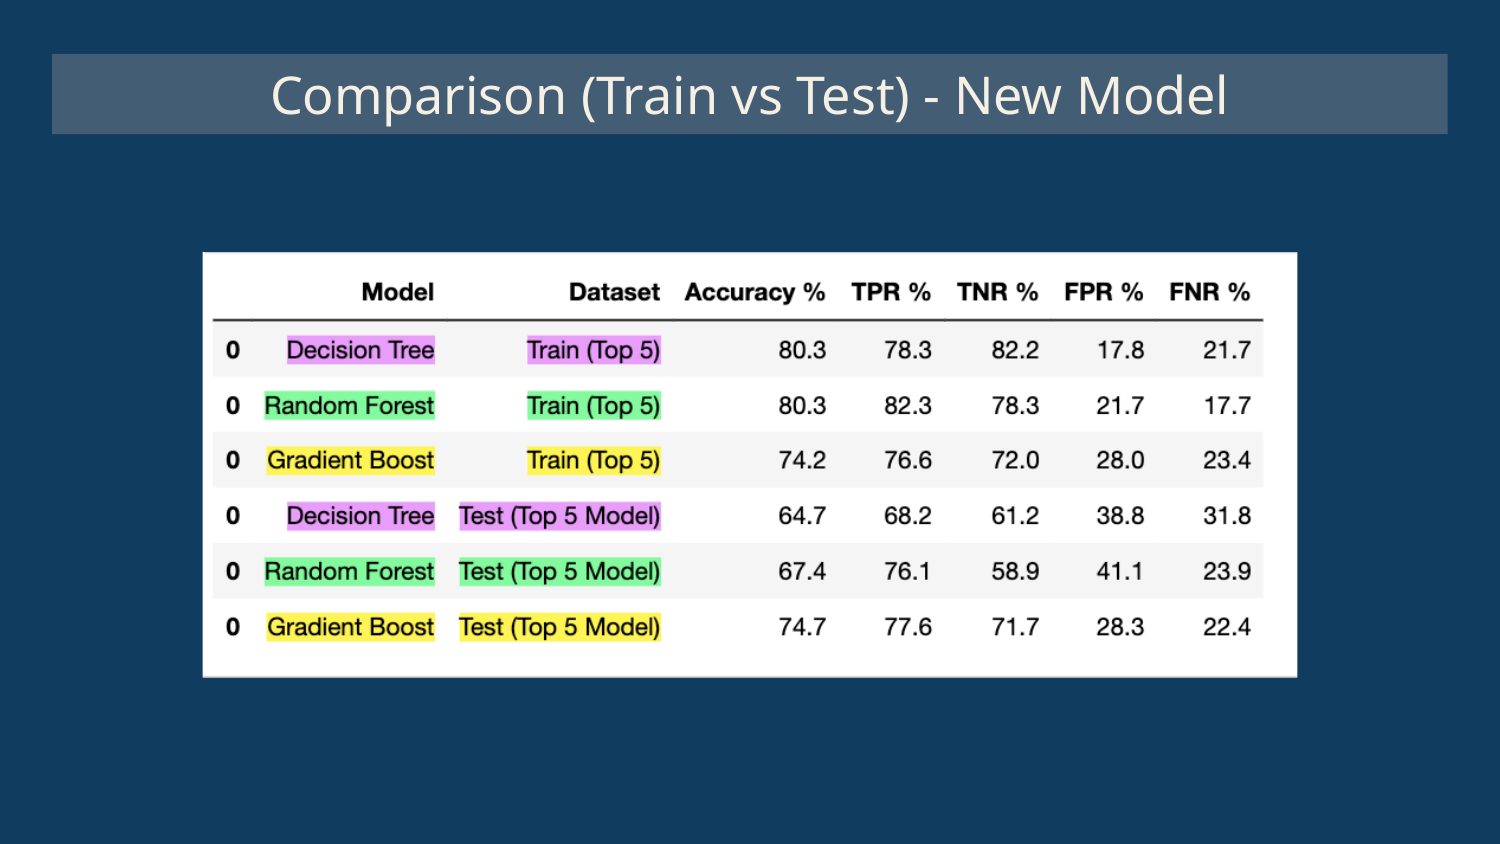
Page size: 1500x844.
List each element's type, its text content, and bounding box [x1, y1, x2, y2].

picture [202, 251, 1298, 678]
text_box [52, 53, 1448, 135]
text_box Comparison (Train vs Test) - New Model [116, 60, 1384, 127]
